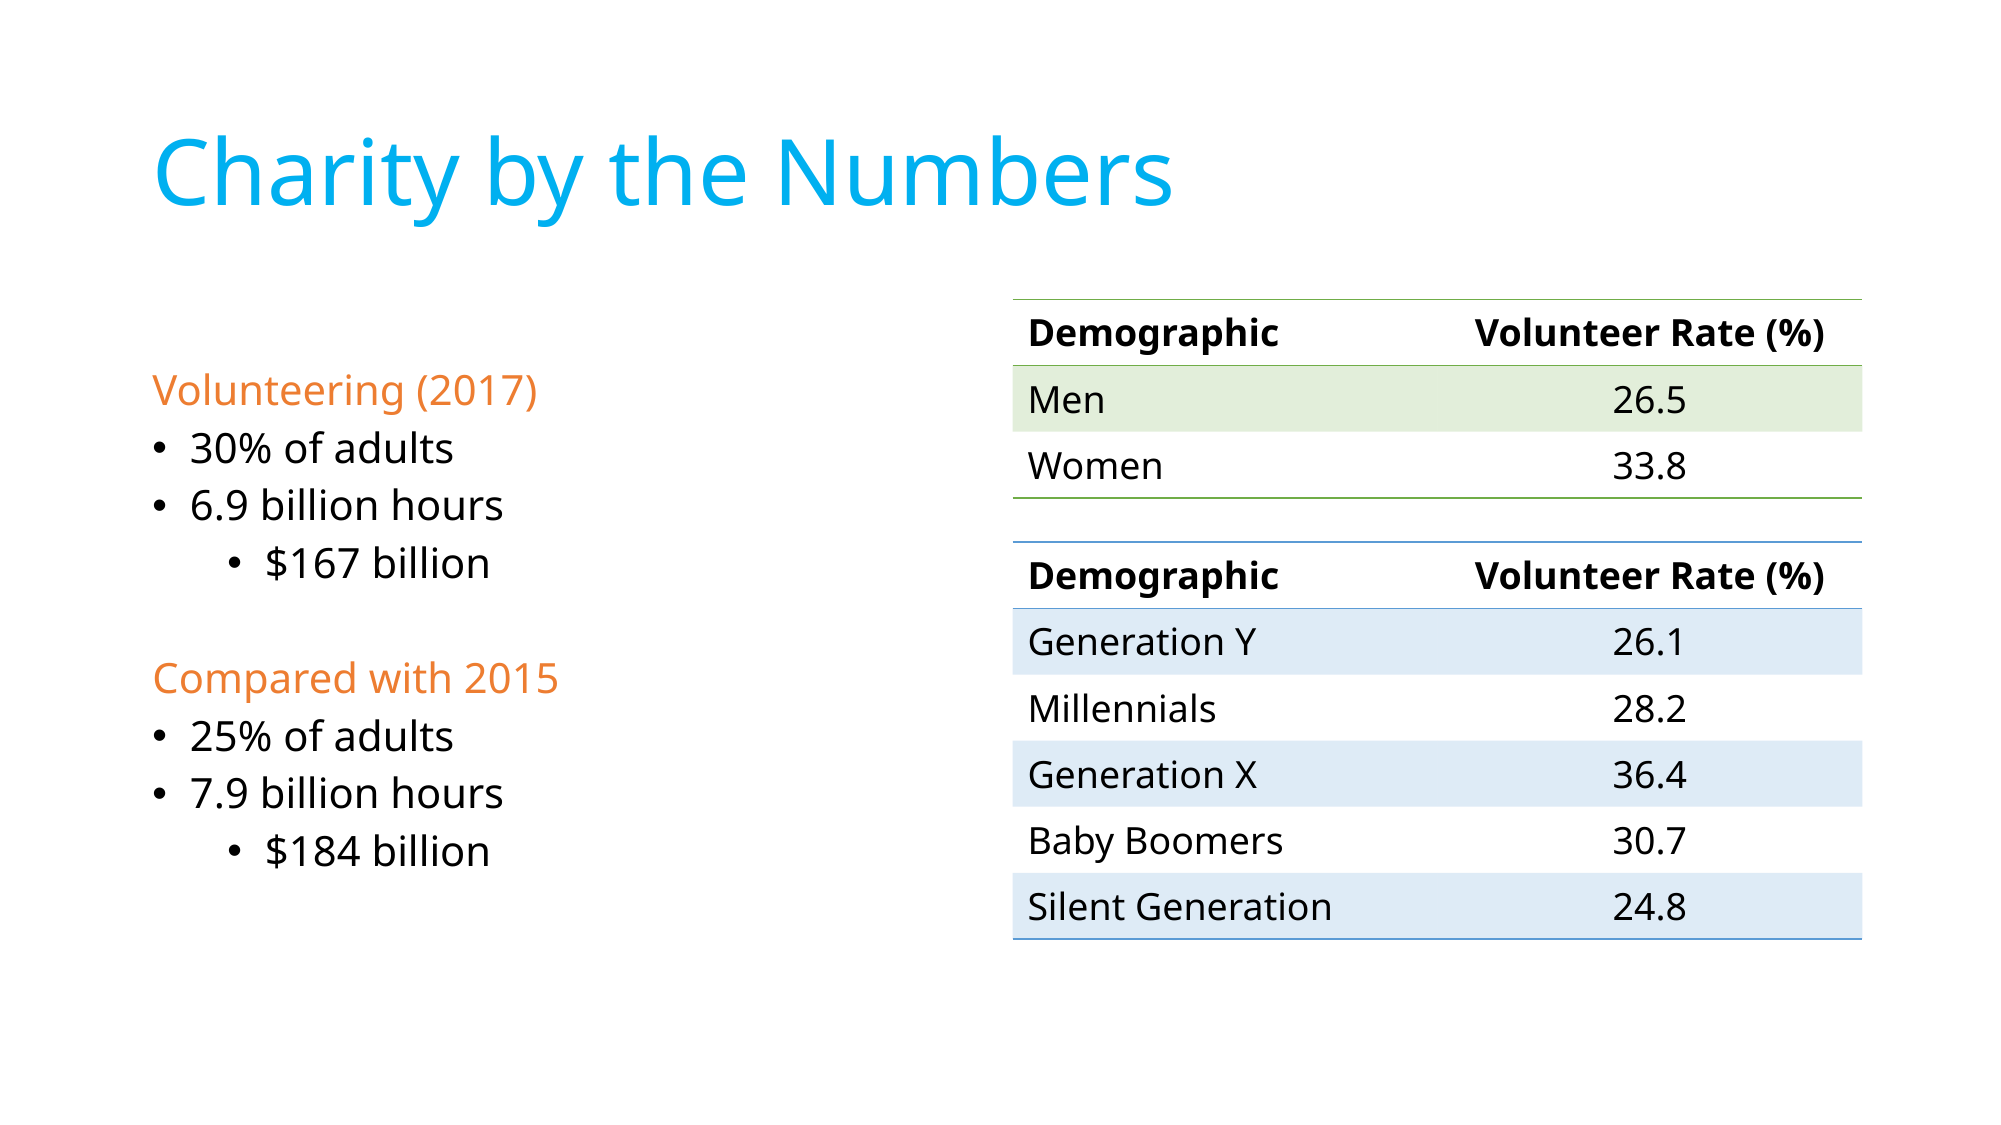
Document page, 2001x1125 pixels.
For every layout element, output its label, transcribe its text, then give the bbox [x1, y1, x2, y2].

table_cell Generation Y [1013, 609, 1437, 675]
table_cell 30.7 [1437, 807, 1862, 873]
table_cell Millennials [1013, 675, 1437, 741]
table_header Volunteer Rate (%) [1437, 543, 1862, 608]
table_cell Silent Generation [1013, 873, 1437, 938]
table_cell Baby Boomers [1013, 807, 1437, 873]
title Charity by the Numbers [137, 59, 1863, 278]
table_cell Generation X [1013, 741, 1437, 807]
table_cell Men [1013, 366, 1437, 432]
list Volunteering (2017) 30% of adults 6.9 billion hours $167 billion Compared with 2015 25% of adults 7.9 billion hours $184 billion [137, 299, 988, 1014]
table_cell 26.1 [1437, 609, 1862, 675]
table_header Demographic [1013, 300, 1437, 365]
table_cell 36.4 [1437, 741, 1862, 807]
table_cell Women [1013, 432, 1437, 497]
table_cell 24.8 [1437, 873, 1862, 938]
table_cell 26.5 [1437, 366, 1862, 432]
table_cell 33.8 [1437, 432, 1862, 497]
table_cell 28.2 [1437, 675, 1862, 741]
table_header Demographic [1013, 543, 1437, 608]
table_header Volunteer Rate (%) [1437, 300, 1862, 365]
